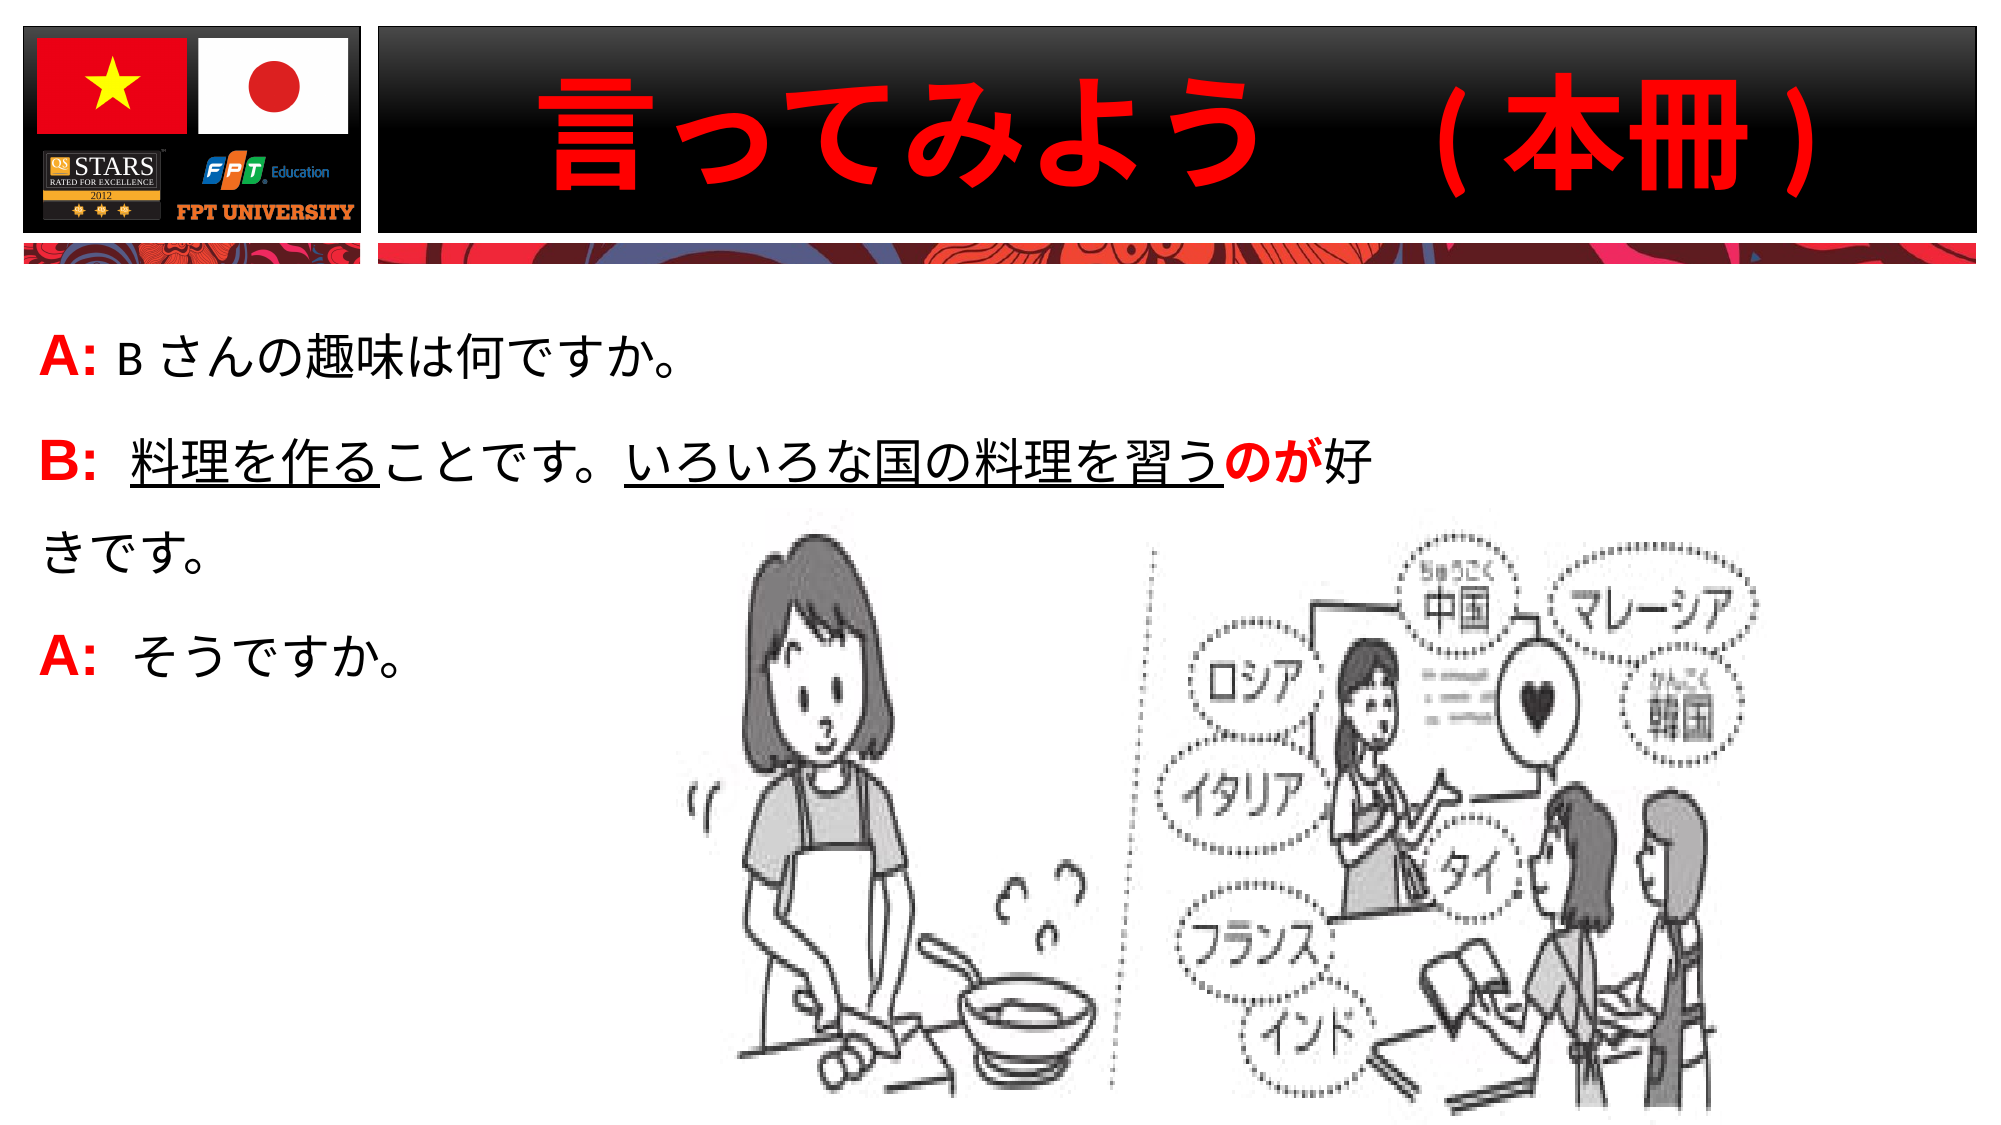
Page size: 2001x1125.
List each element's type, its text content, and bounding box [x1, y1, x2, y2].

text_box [23, 184, 1773, 1125]
picture [1773, 243, 1977, 264]
picture [36, 136, 361, 184]
picture [198, 38, 349, 134]
text_box 言ってみよう (本冊) [378, 26, 1977, 233]
picture [37, 38, 187, 134]
text_box [23, 26, 361, 184]
